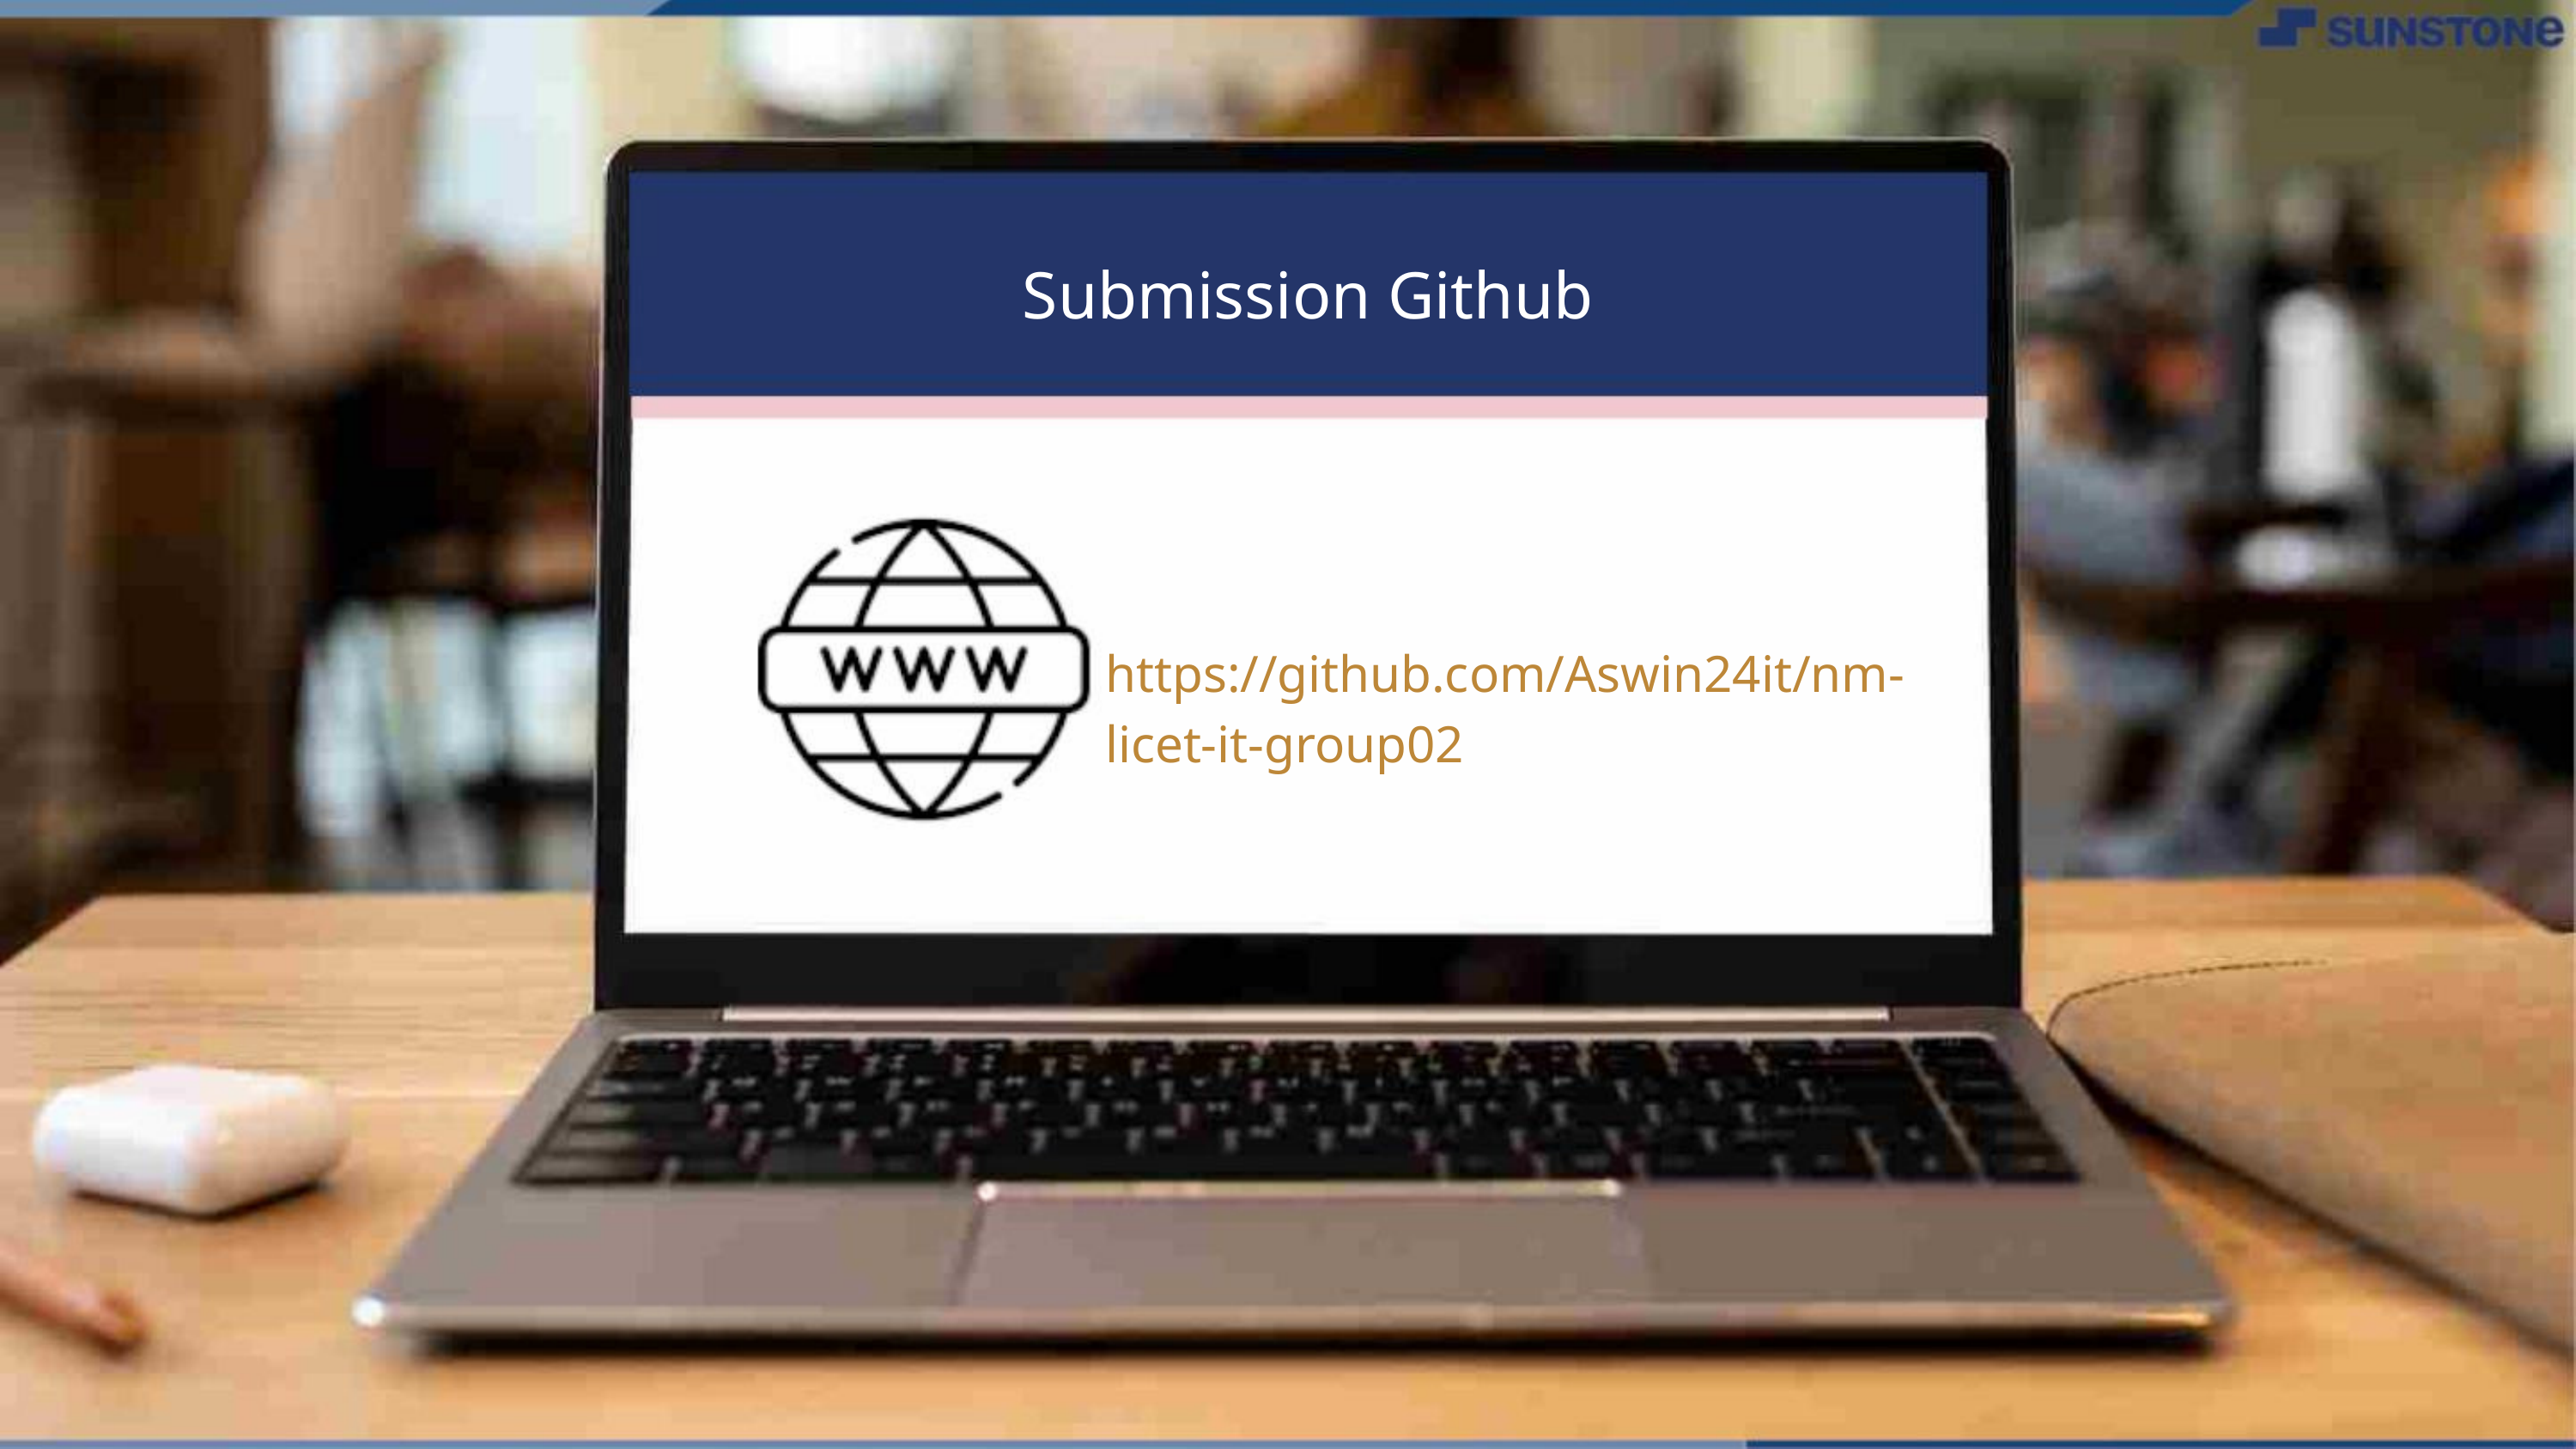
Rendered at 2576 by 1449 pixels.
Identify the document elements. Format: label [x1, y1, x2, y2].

text_box [0, 0, 2576, 1449]
